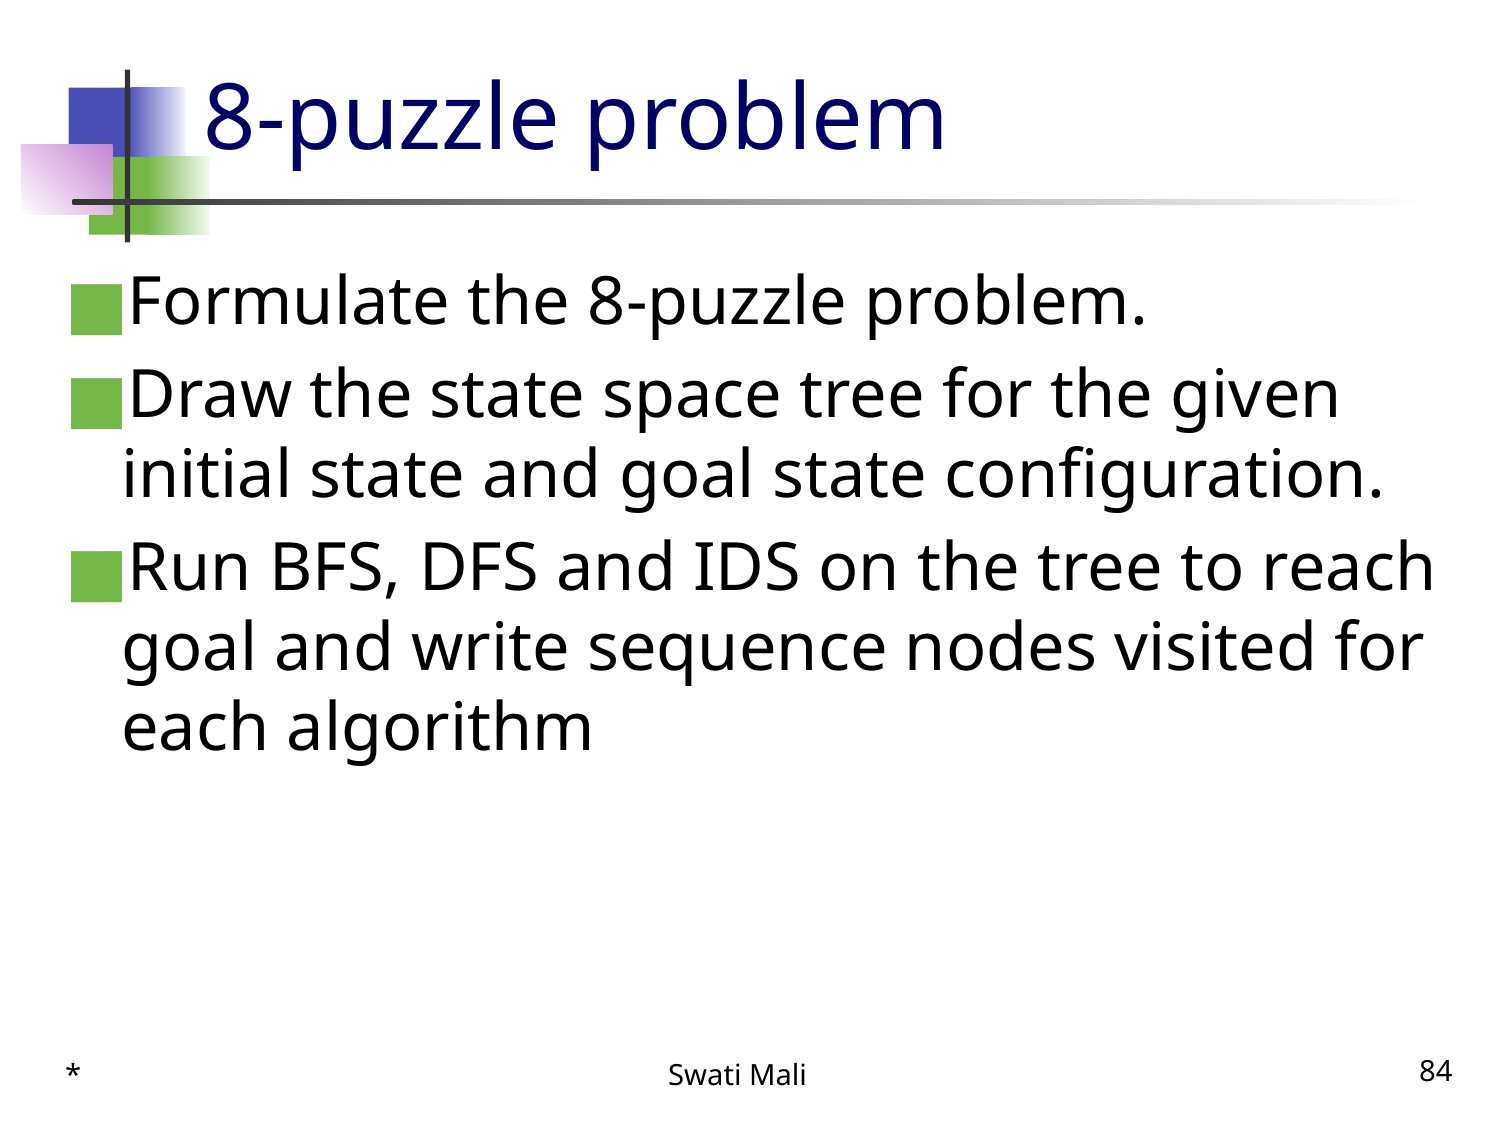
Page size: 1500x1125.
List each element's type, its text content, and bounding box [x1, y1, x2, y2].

title 8-puzzle problem [188, 35, 1468, 175]
list Formulate the 8-puzzle problem. Draw the state space tree for the given initial state and goal state configuration. Run BFS, DFS and IDS on the tree to reach goal and write sequence nodes visited for each algorithm [50, 249, 1469, 1006]
text_box Swati Mali [500, 1024, 975, 1100]
text_box 84 [1155, 1024, 1468, 1100]
text_box * [49, 1024, 363, 1100]
